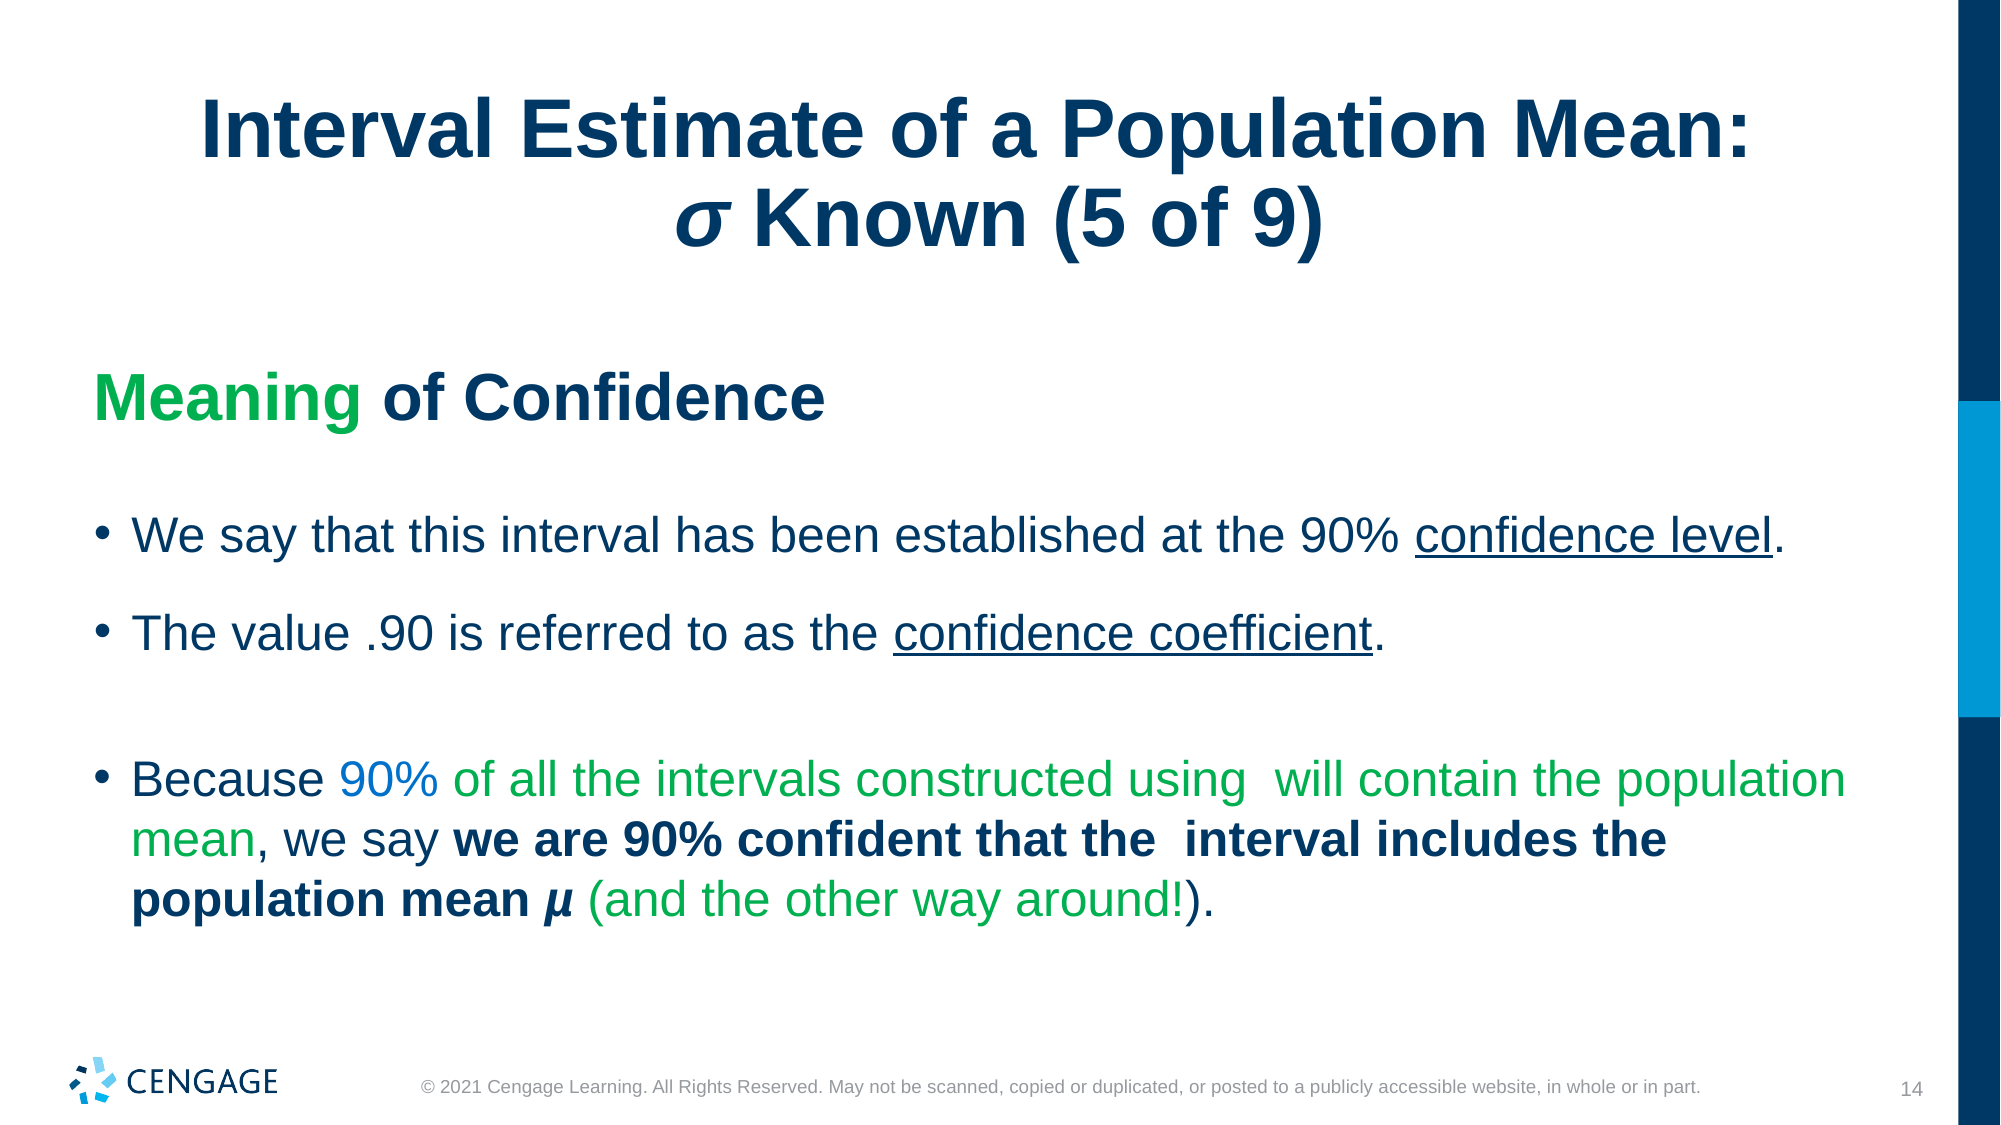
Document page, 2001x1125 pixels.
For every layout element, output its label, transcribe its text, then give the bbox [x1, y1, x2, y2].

title Meaning of Confidence [78, 355, 1047, 443]
list We say that this interval has been established at the 90% confidence level. The value .90 is referred to as the confidence coefficient. [78, 494, 1923, 695]
picture [69, 1057, 277, 1104]
text_box Interval Estimate of a Population Mean: σ Known (5 of 9) [78, 77, 1923, 278]
